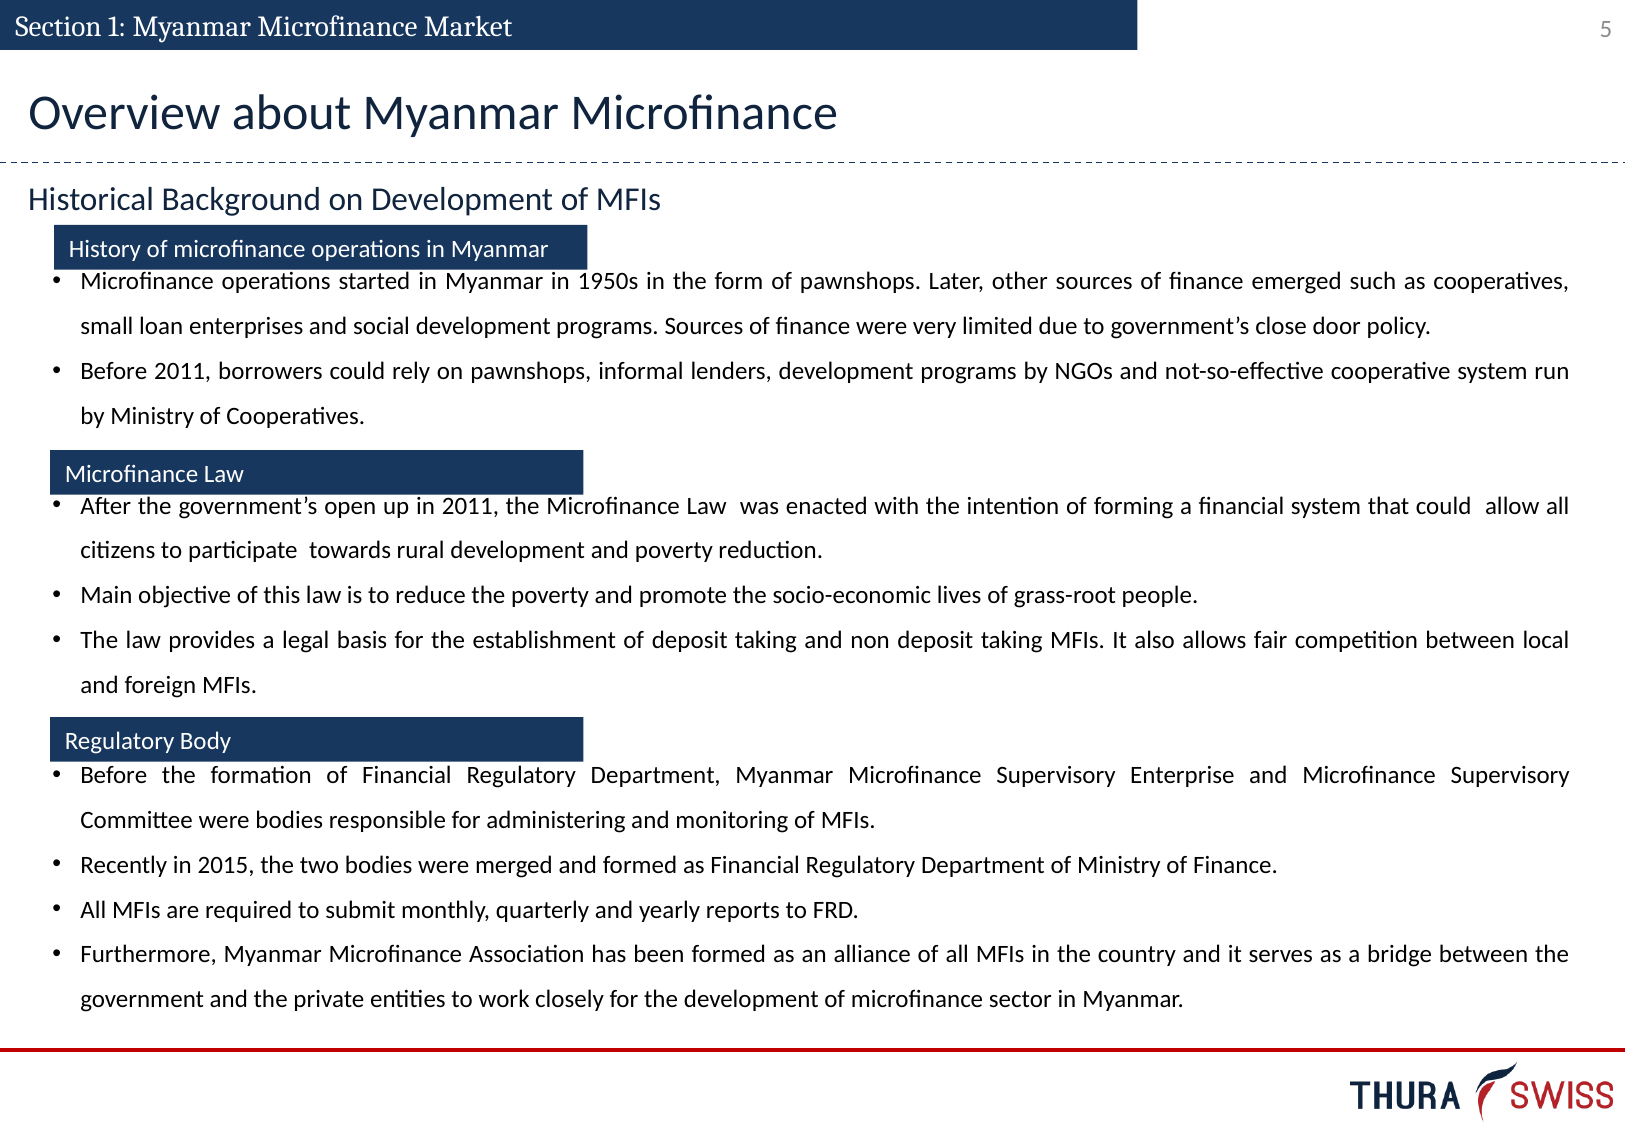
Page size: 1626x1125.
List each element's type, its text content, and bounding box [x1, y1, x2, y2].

text_box Overview about Myanmar Microfinance [13, 71, 975, 147]
text_box History of microfinance operations in Myanmar [54, 224, 588, 270]
text_box Microfinance Law [50, 450, 584, 495]
text_box Regulatory Body [50, 717, 584, 762]
picture [1350, 1062, 1613, 1123]
text_box Microfinance operations started in Myanmar in 1950s in the form of pawnshops. Later, other sources of finance emerged such as cooperatives, small loan enterprises and social development programs. Sources of finance were very limited due to government’s close door policy. Before 2011, borrowers could rely on pawnshops, informal lenders, development programs by NGOs and not-so-effective cooperative system run by Ministry of Cooperatives. After the government’s open up in 2011, the Microfinance Law was enacted with the intention of forming a financial system that could allow all citizens to participate towards rural development and poverty reduction. Main objective of this law is to reduce the poverty and promote the socio-economic lives of grass-root people. The law provides a legal basis for the establishment of deposit taking and non deposit taking MFIs. It also allows fair competition between local and foreign MFIs. Before the formation of Financial Regulatory Department, Myanmar Microfinance Supervisory Enterprise and Microfinance Supervisory Committee were bodies responsible for administering and monitoring of MFIs. Recently in 2015, the two bodies were merged and formed as Financial Regulatory Department of Ministry of Finance. All MFIs are required to submit monthly, quarterly and yearly reports to FRD. Furthermore, Myanmar Microfinance Association has been formed as an alliance of all MFIs in the country and it serves as a bridge between the government and the private entities to work closely for the development of microfinance sector in Myanmar. [37, 212, 1588, 1021]
text_box Section 1: Myanmar Microfinance Market [0, 0, 1138, 50]
text_box Historical Background on Development of MFIs [13, 169, 1513, 225]
